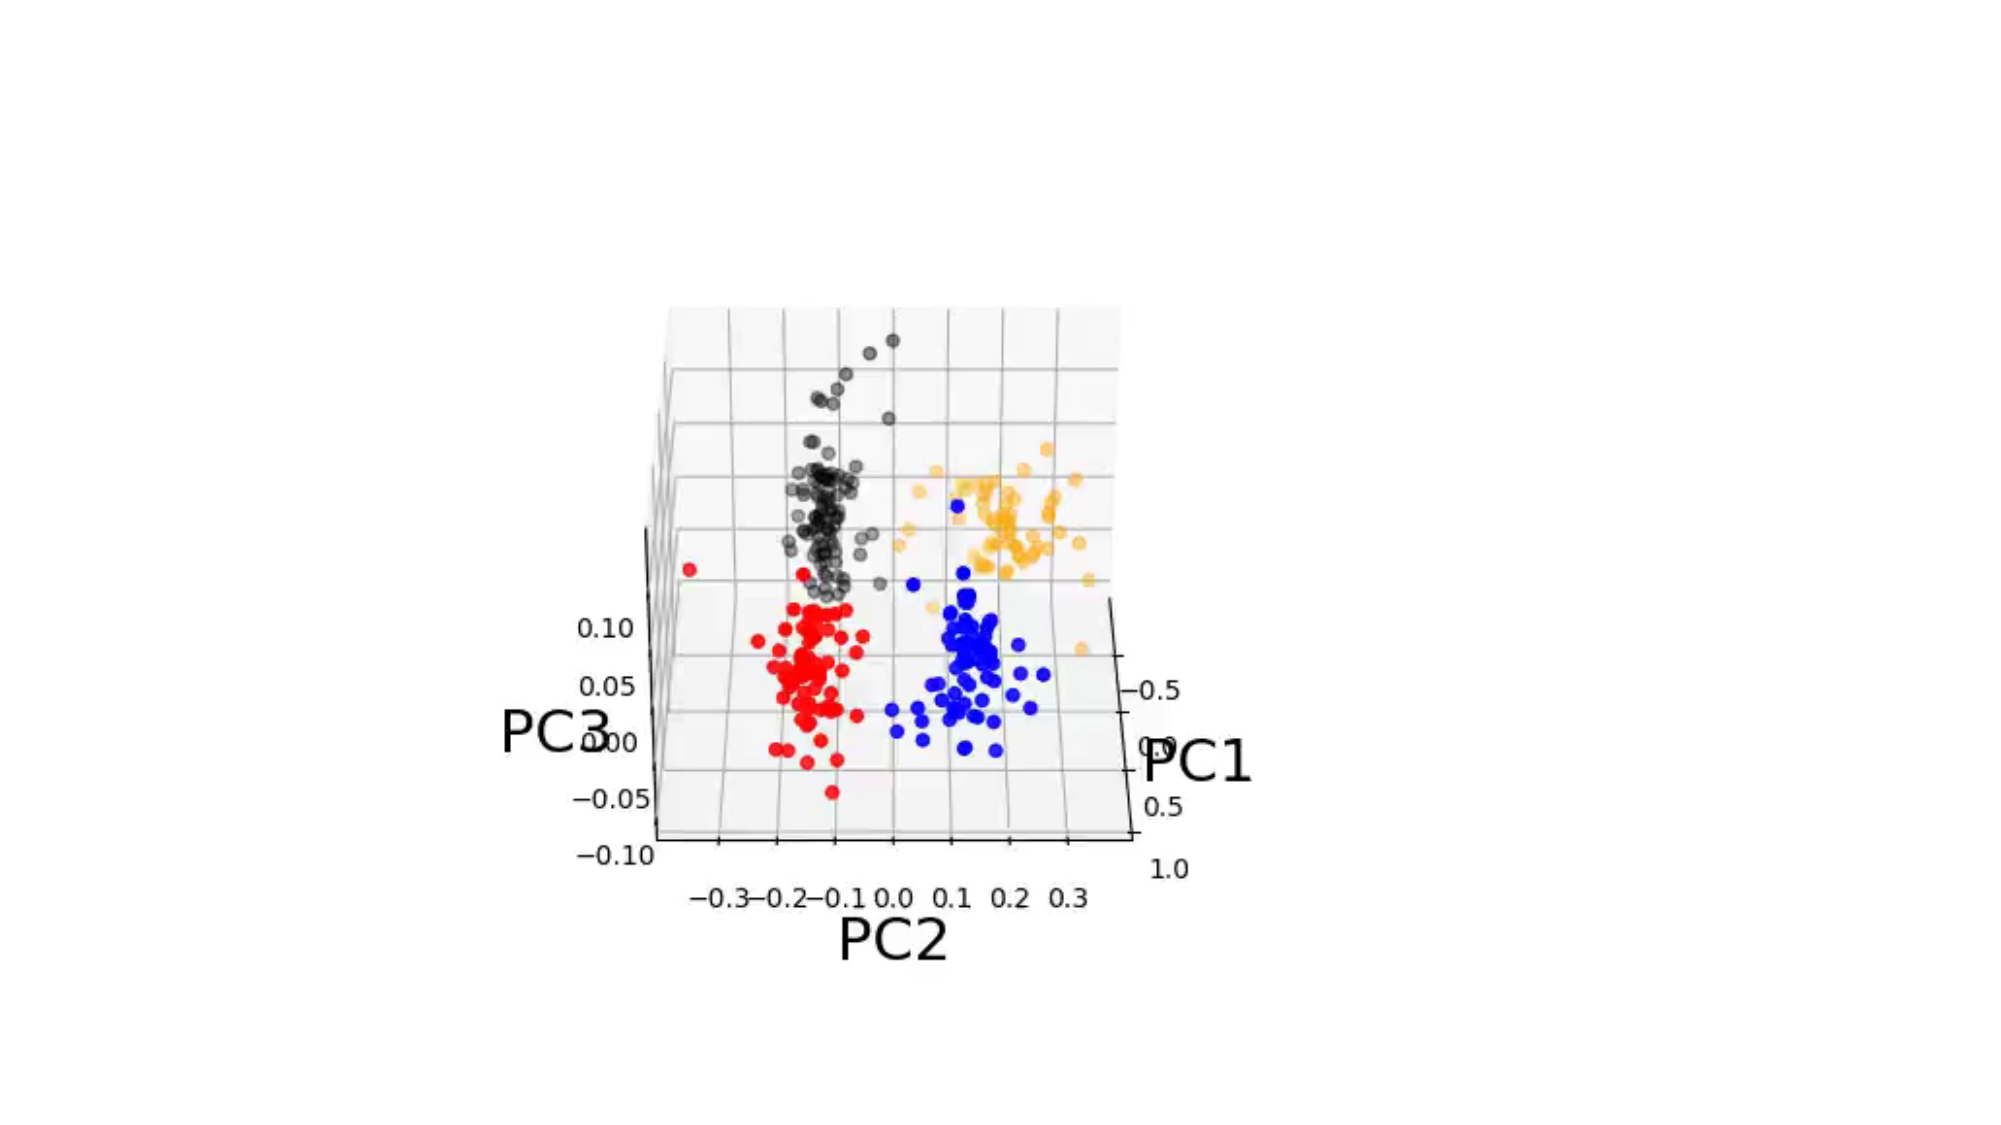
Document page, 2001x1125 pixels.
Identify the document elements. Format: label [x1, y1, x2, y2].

list [248, 105, 1492, 1039]
